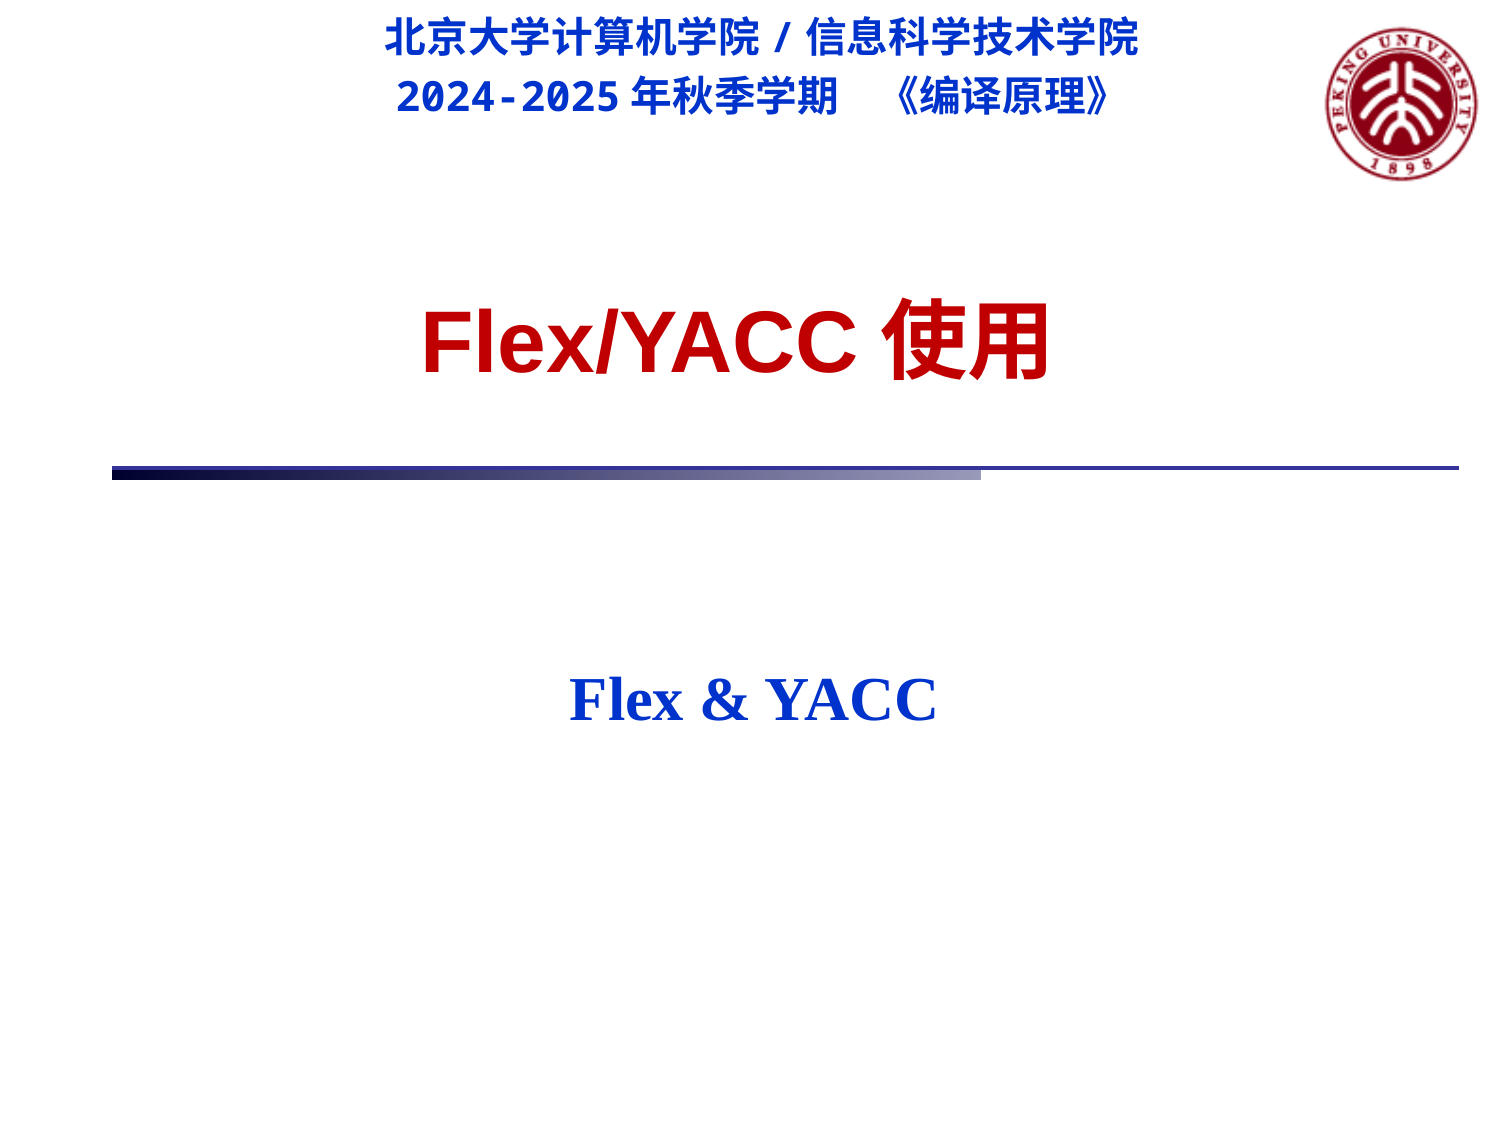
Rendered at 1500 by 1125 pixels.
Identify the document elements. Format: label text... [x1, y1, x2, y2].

title Flex/YACC使用 [100, 243, 1376, 398]
subtitle Flex & YACC [230, 562, 1281, 905]
picture [1316, 18, 1488, 189]
